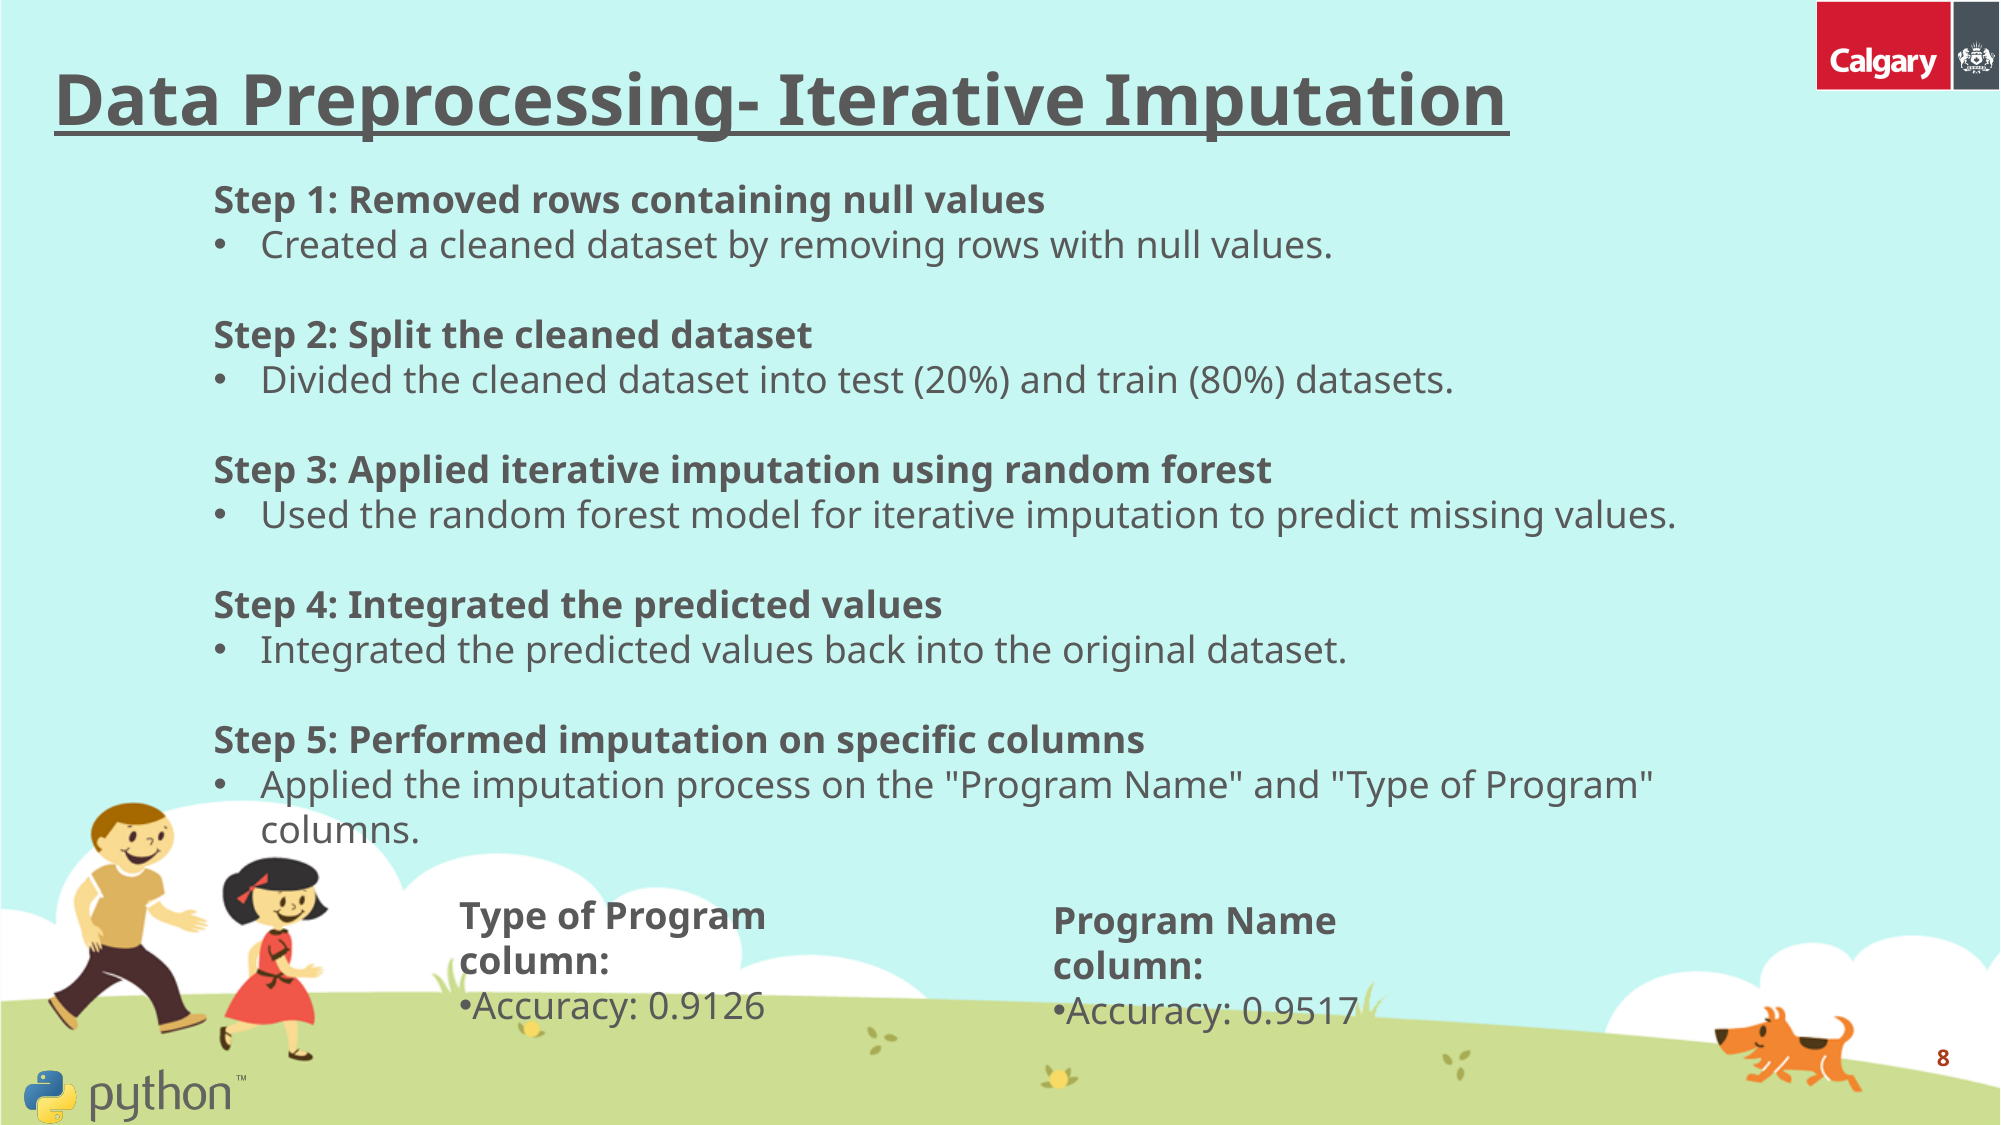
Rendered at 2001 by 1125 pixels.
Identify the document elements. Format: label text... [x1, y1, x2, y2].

picture [0, 0, 2001, 1125]
text_box Step 1: Removed rows containing null values Created a cleaned dataset by removing rows with null values. Step 2: Split the cleaned dataset Divided the cleaned dataset into test (20%) and train (80%) datasets. Step 3: Applied iterative imputation using random forest Used the random forest model for iterative imputation to predict missing values. Step 4: Integrated the predicted values Integrated the predicted values back into the original dataset. Step 5: Performed imputation on specific columns Applied the imputation process on the "Program Name" and "Type of Program" columns. [198, 168, 1802, 904]
title Data Preprocessing- Iterative Imputation [38, 32, 1576, 148]
slide_number 8 [1899, 1030, 1988, 1088]
text_box Program Name column: Accuracy: 0.9517 [1038, 889, 1473, 1040]
text_box Type of Program column: Accuracy: 0.9126 [444, 884, 941, 1080]
